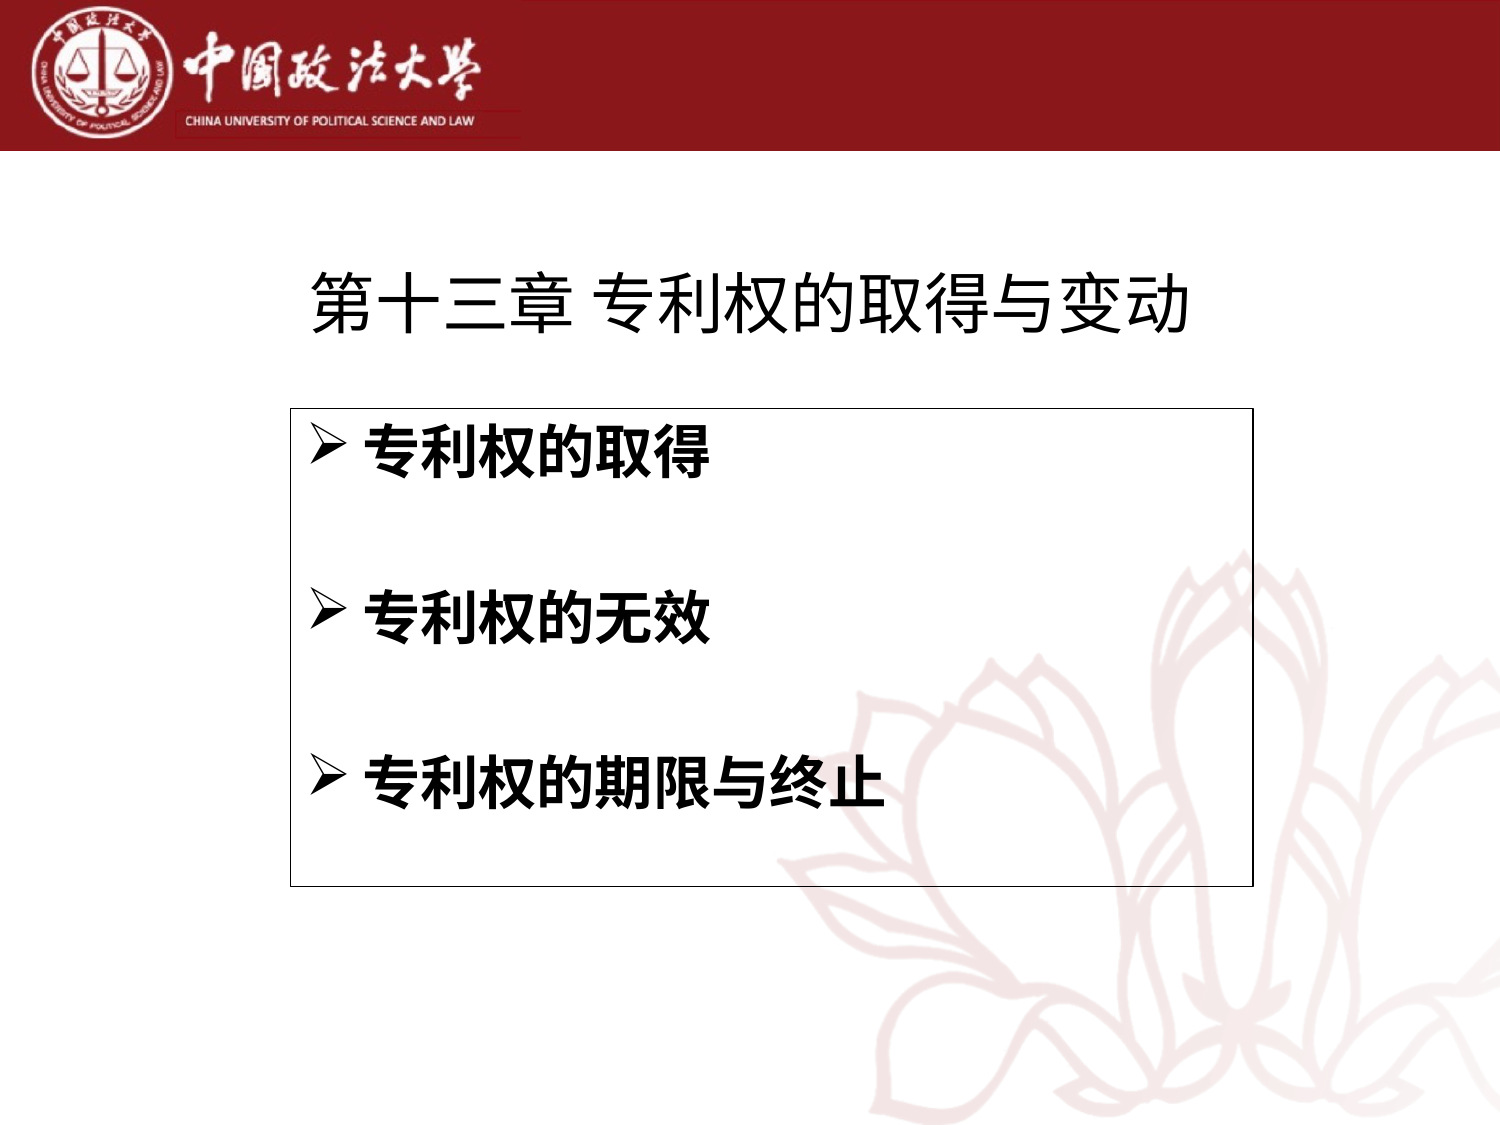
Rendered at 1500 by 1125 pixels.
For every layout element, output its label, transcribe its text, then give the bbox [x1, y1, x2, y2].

picture [773, 533, 1500, 1125]
picture [0, 0, 1500, 151]
title 第十三章 专利权的取得与变动 [72, 221, 1428, 351]
list 专利权的取得 专利权的无效 专利权的期限与终止 [290, 408, 1253, 887]
